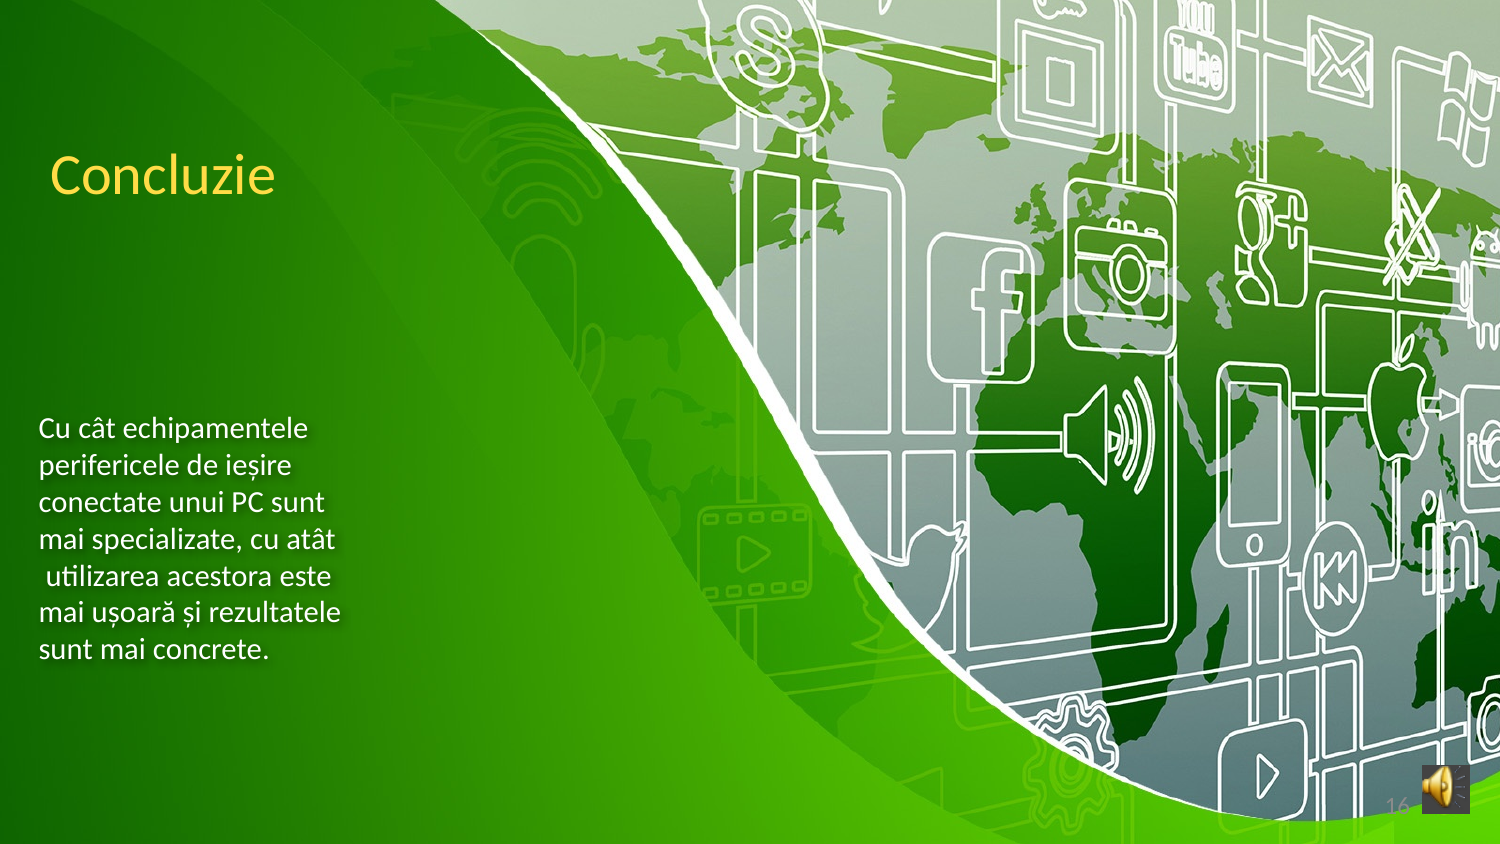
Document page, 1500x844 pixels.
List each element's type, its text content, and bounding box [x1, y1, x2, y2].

title Cu cât echipamentele perifericele de ieșire conectate unui PC sunt mai specializate, cu atât utilizarea acestora este mai ușoară și rezultatele sunt mai concrete. [23, 398, 1101, 676]
subtitle Concluzie [35, 128, 1113, 230]
slide_number 16 [1074, 782, 1425, 827]
picture [0, 0, 1500, 844]
